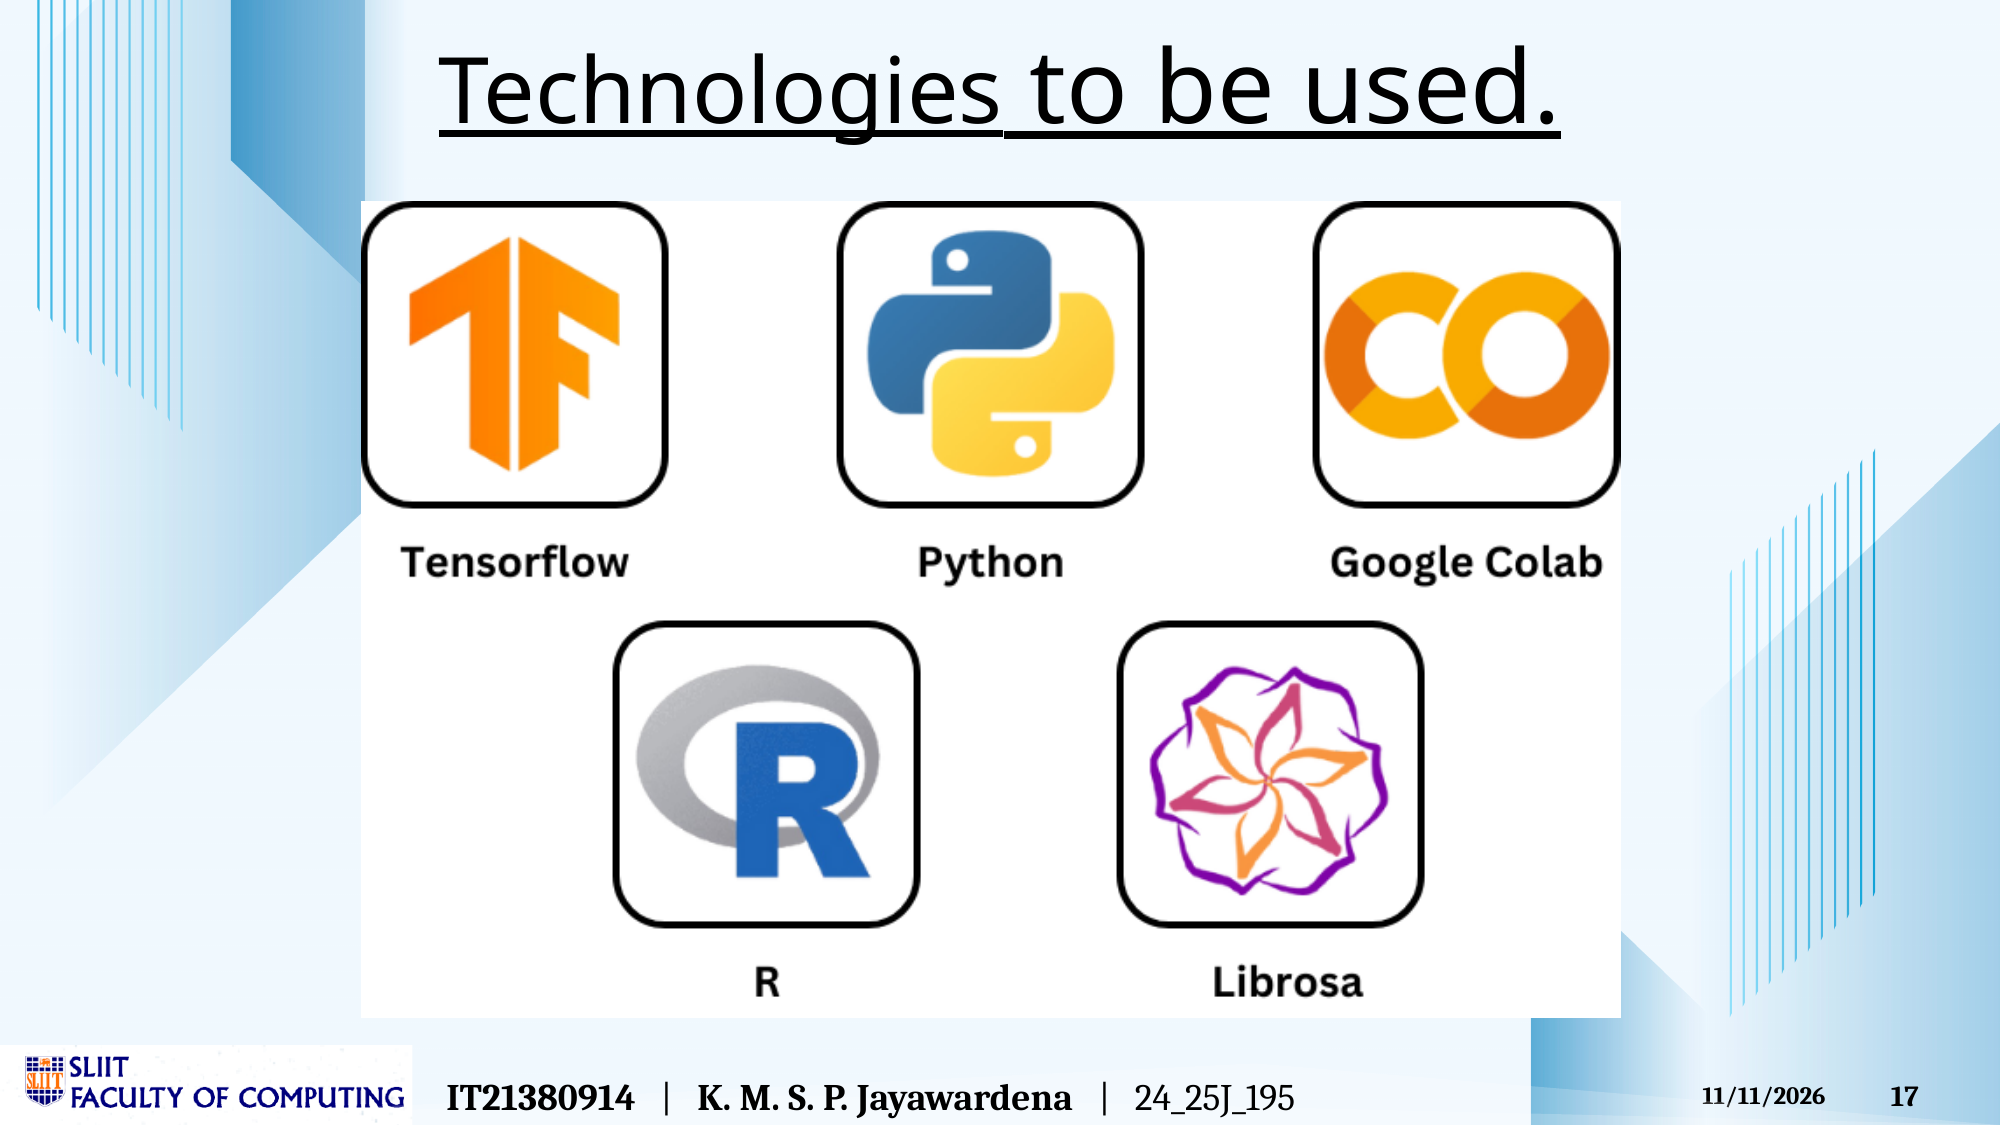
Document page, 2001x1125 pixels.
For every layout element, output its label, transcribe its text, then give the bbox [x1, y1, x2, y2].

picture [0, 0, 2000, 11]
text_box IT21380914 | K. M. S. P. Jayawardena | 24_25J_195 [430, 1063, 1552, 1125]
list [361, 200, 1621, 1018]
picture [0, 154, 2000, 1124]
title Technologies to be used. [0, 11, 2000, 154]
